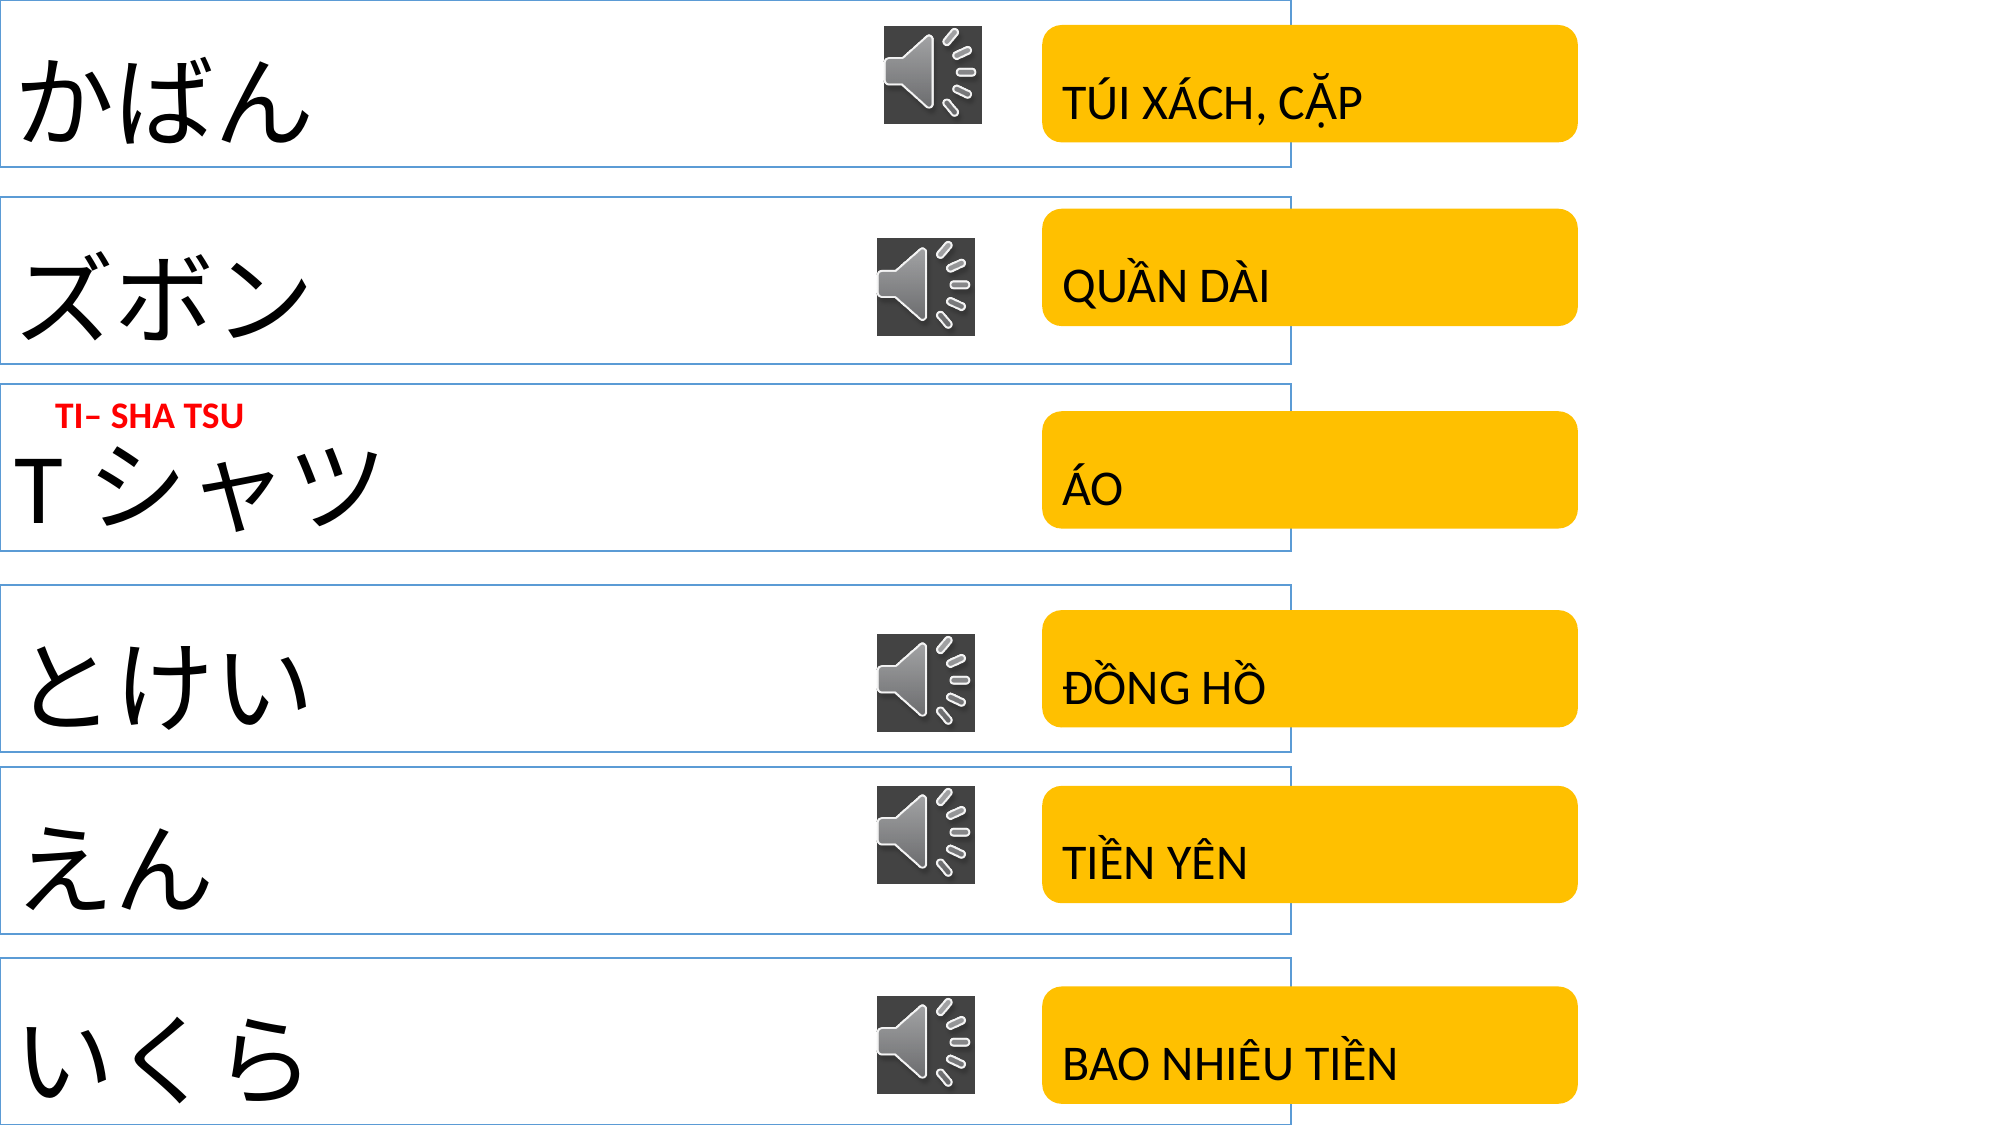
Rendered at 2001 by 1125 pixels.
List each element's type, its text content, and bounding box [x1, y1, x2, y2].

text_box TI– SHA TSU [40, 383, 303, 444]
picture [876, 995, 977, 1096]
picture [876, 237, 977, 338]
picture [876, 633, 977, 734]
text_box かばん [0, 0, 1292, 168]
picture [876, 784, 977, 885]
text_box いくら [0, 957, 1292, 1125]
text_box えん [0, 766, 1292, 935]
text_box TÚI XÁCH, CẶP [1041, 23, 1579, 144]
text_box Tシャツ [0, 383, 1292, 552]
text_box TIỀN YÊN [1041, 784, 1579, 905]
text_box ĐỒNG HỒ [1041, 609, 1579, 729]
text_box QUẦN DÀI [1041, 207, 1579, 328]
text_box ズボン [0, 196, 1292, 365]
text_box とけい [0, 584, 1292, 753]
text_box ÁO [1041, 410, 1579, 530]
text_box BAO NHIÊU TIỀN [1041, 985, 1579, 1105]
picture [882, 25, 983, 125]
